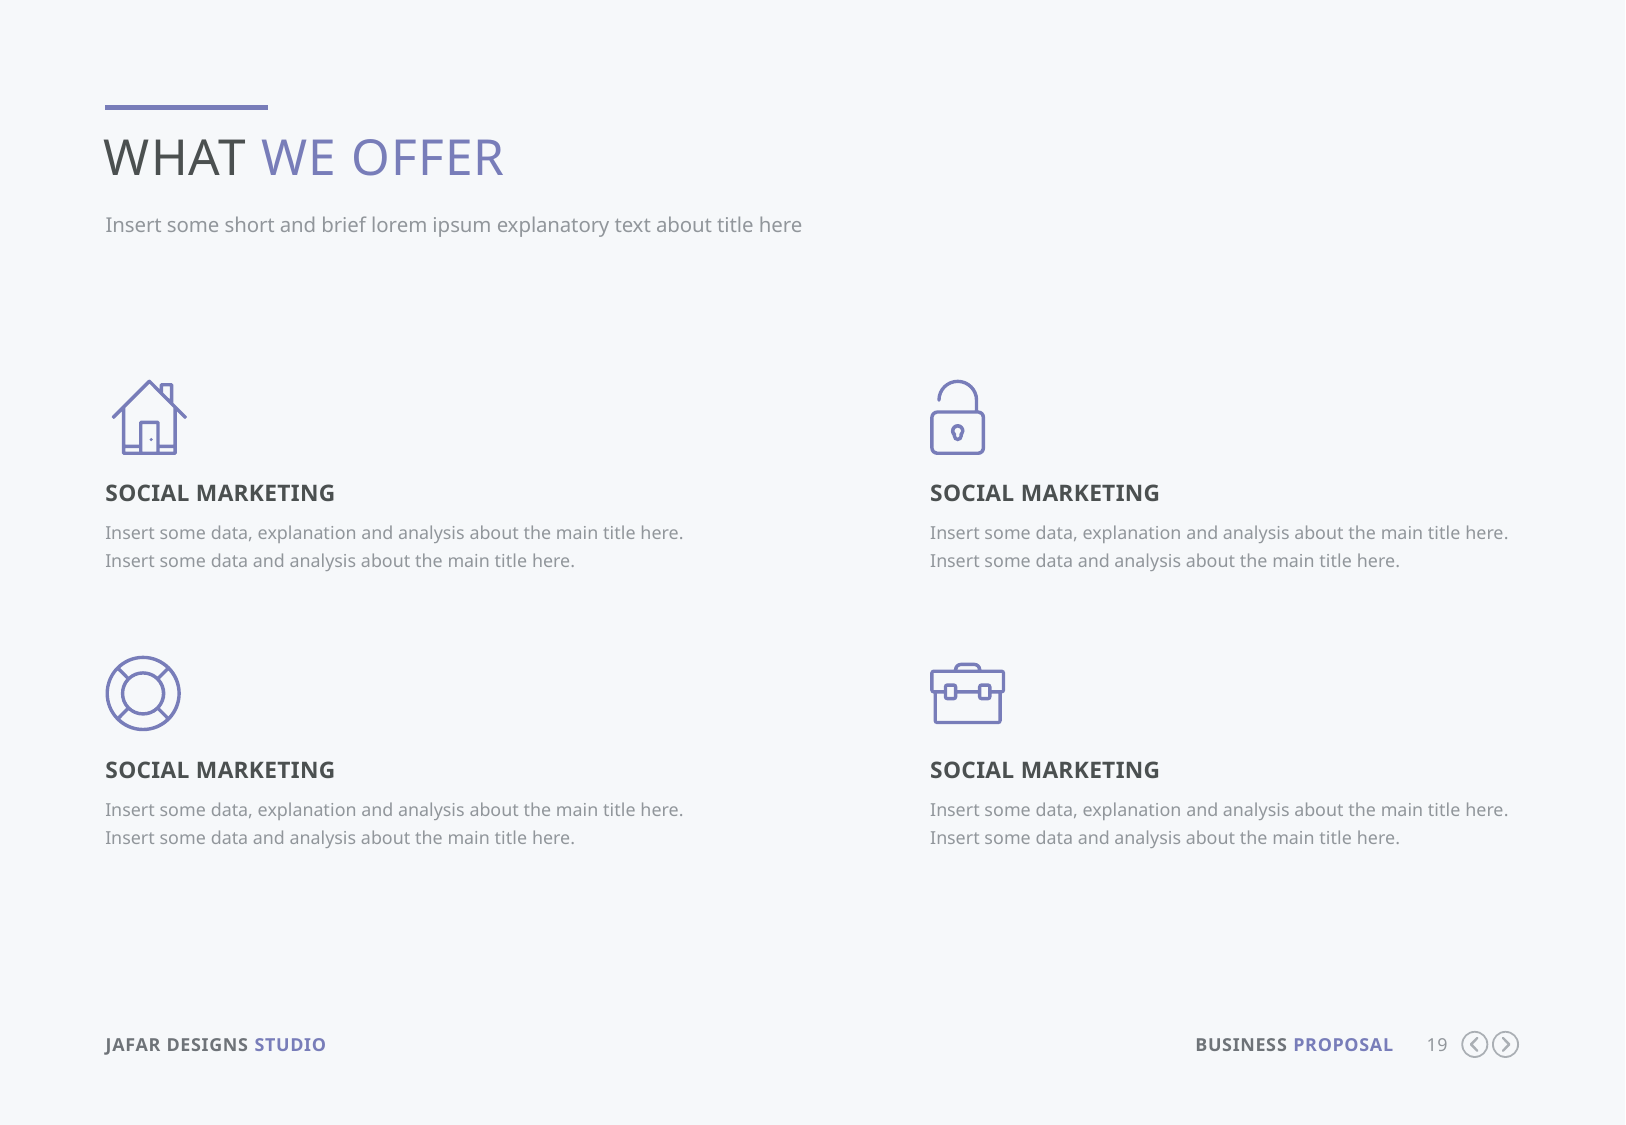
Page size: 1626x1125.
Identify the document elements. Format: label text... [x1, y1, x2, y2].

list Insert some short and brief lorem ipsum explanatory text about title here [105, 209, 1519, 241]
text_box [930, 662, 1006, 725]
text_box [930, 479, 1518, 573]
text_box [105, 479, 693, 573]
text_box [930, 755, 1518, 849]
text_box [111, 379, 188, 455]
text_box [105, 755, 693, 849]
text_box [930, 379, 986, 455]
text_box [105, 655, 181, 732]
list What WE Offer [103, 125, 1518, 188]
